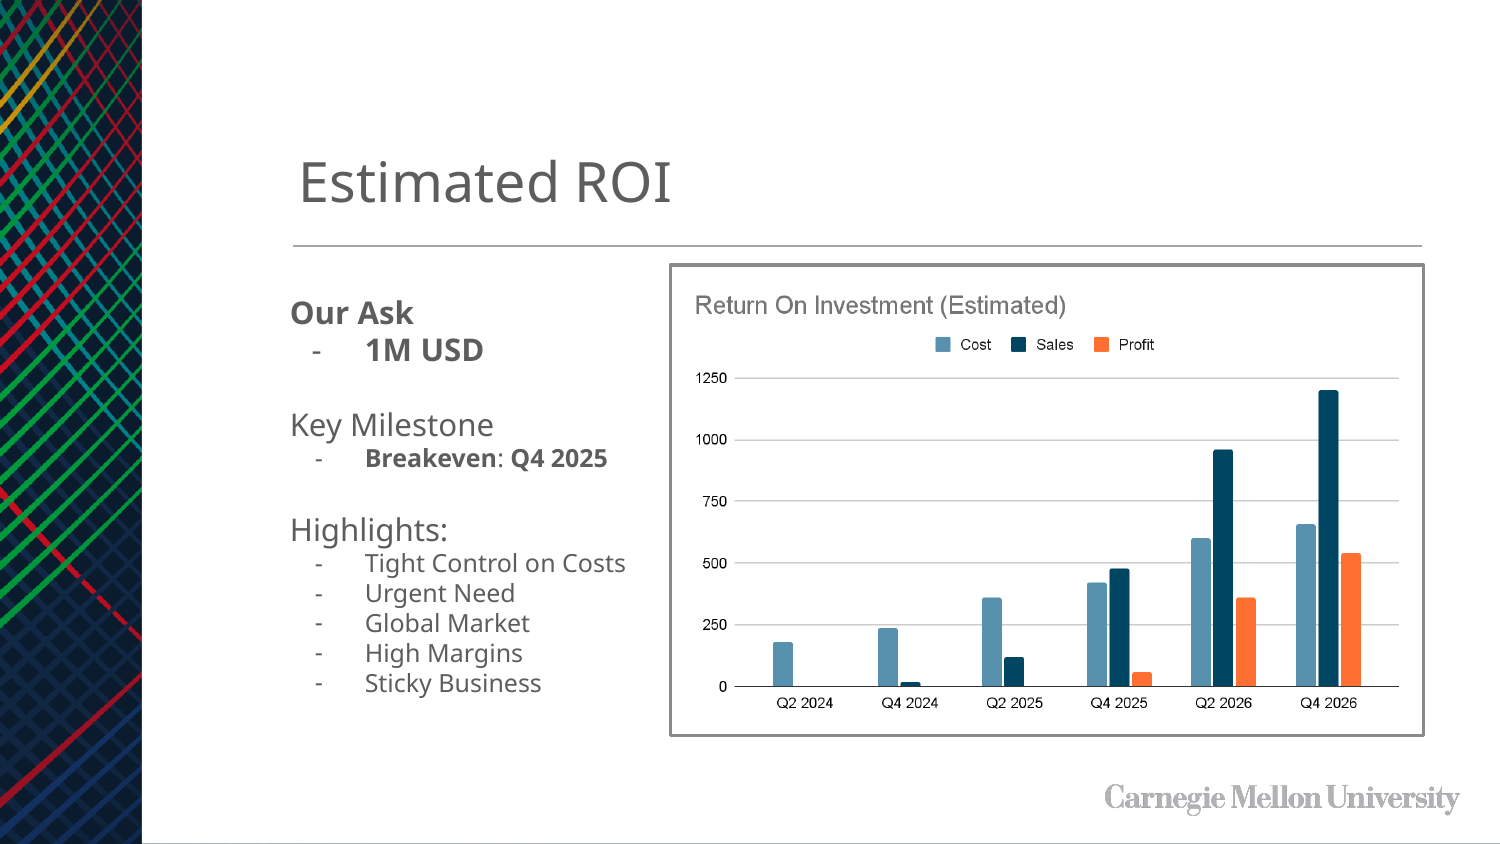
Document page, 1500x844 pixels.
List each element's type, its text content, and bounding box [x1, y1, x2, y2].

picture [0, 0, 141, 844]
picture [1105, 784, 1460, 816]
list Estimated ROI [293, 142, 1219, 222]
text_box Our Ask 1M USD Key Milestone Breakeven: Q4 2025 Highlights: Tight Control on Costs Urgent Need Global Market High Margins Sticky Business [274, 277, 646, 713]
picture [671, 266, 1422, 735]
